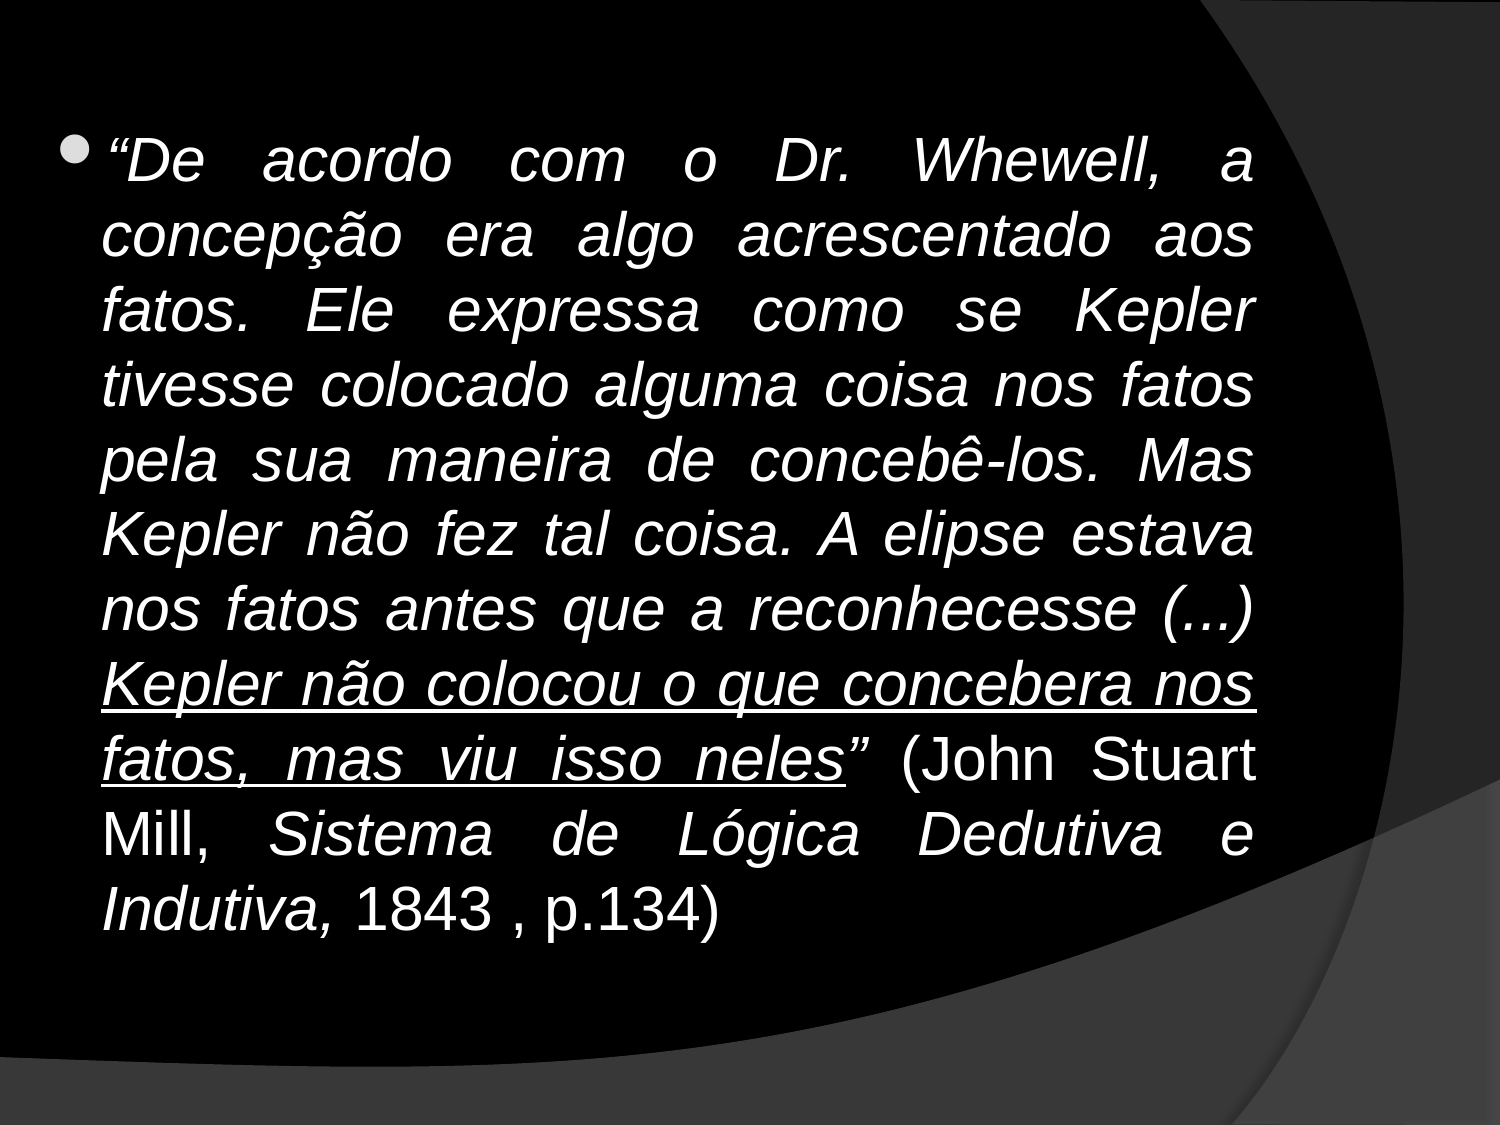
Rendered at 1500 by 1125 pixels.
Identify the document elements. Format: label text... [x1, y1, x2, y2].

text_box “De acordo com o Dr. Whewell, a concepção era algo acrescentado aos fatos. Ele expressa como se Kepler tivesse colocado alguma coisa nos fatos pela sua maneira de concebê-los. Mas Kepler não fez tal coisa. A elipse estava nos fatos antes que a reconhecesse (...) Kepler não colocou o que concebera nos fatos, mas viu isso neles” (John Stuart Mill, Sistema de Lógica Dedutiva e Indutiva, 1843 , p.134) [41, 111, 1272, 1012]
